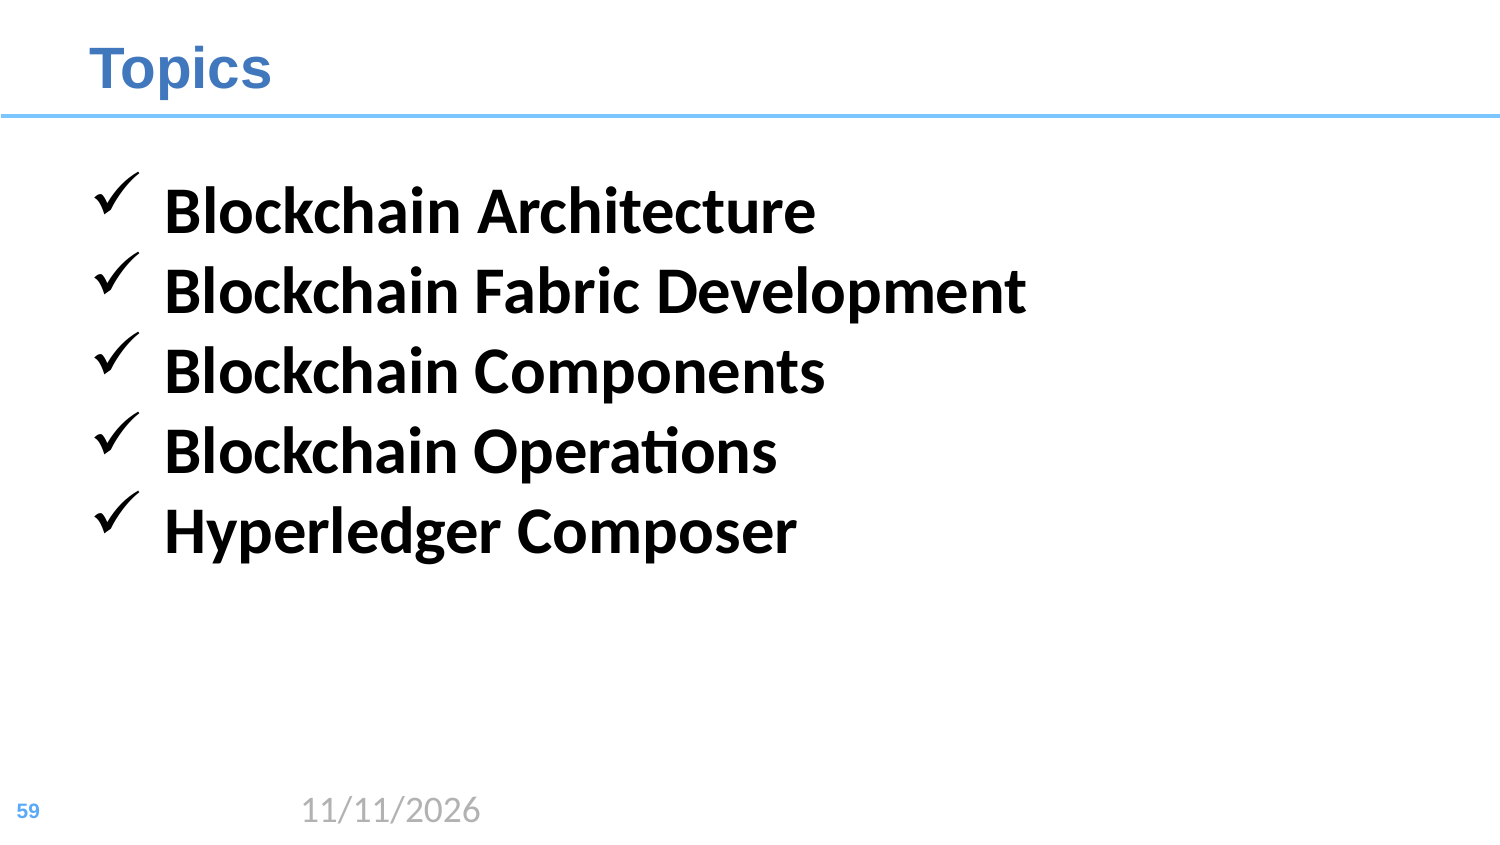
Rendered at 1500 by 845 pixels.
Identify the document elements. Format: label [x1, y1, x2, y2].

slide_number [300, 784, 645, 828]
title [89, 27, 1350, 172]
slide_number [12, 797, 45, 826]
text_box [75, 159, 1088, 575]
